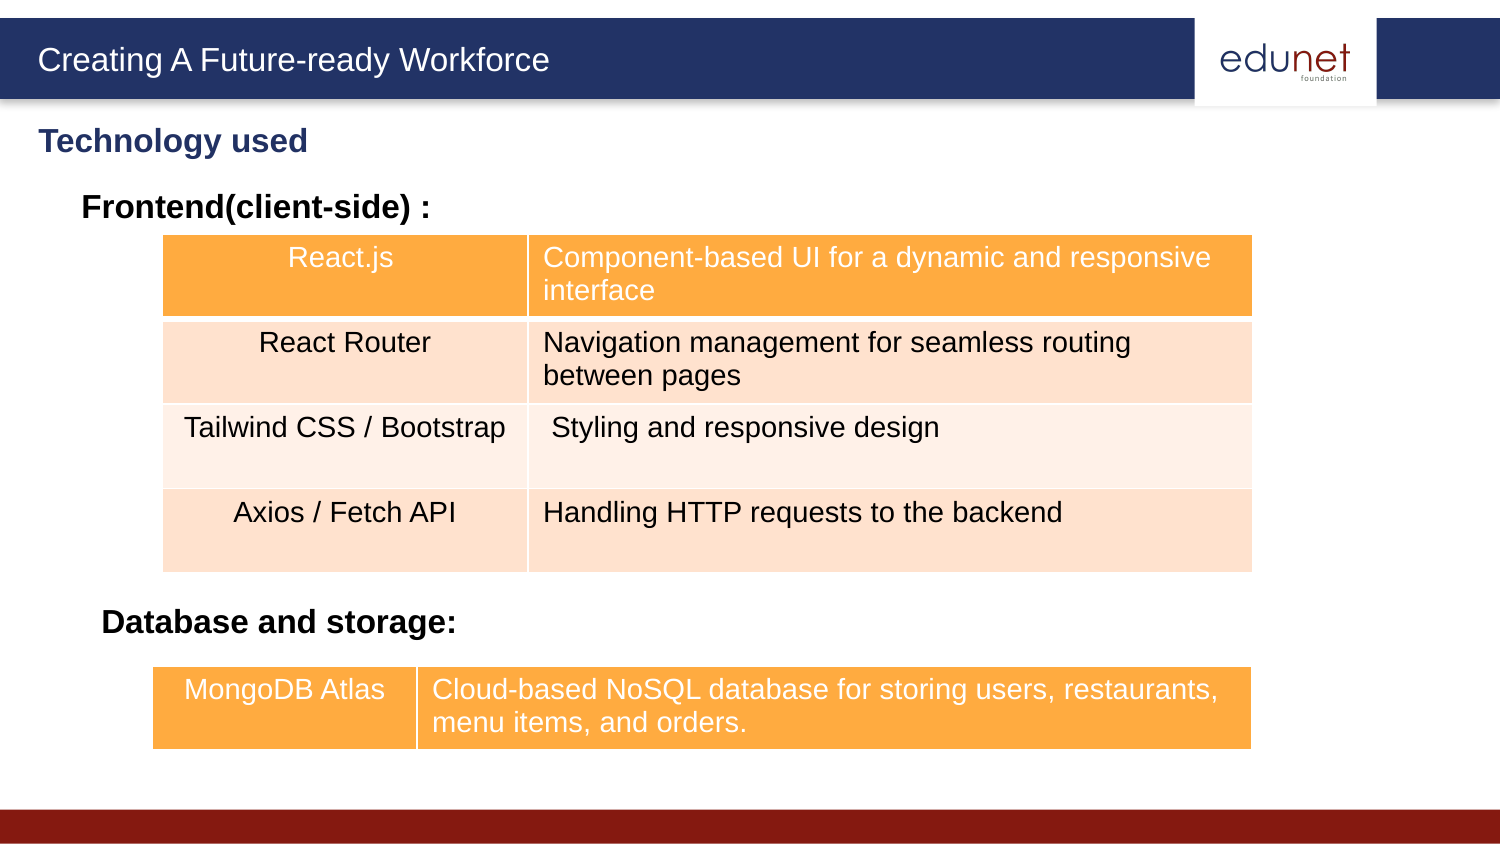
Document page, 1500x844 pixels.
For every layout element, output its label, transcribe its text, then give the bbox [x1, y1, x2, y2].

table_cell Handling HTTP requests to the backend [529, 489, 1252, 572]
table_cell Navigation management for seamless routing between pages [529, 322, 1252, 403]
table_header Cloud-based NoSQL database for storing users, restaurants, menu items, and orders. [418, 667, 1251, 749]
table_cell React Router [163, 322, 527, 403]
table_cell Styling and responsive design [529, 405, 1252, 488]
text_box Technology used [23, 112, 750, 167]
text_box Frontend(client-side) : [66, 177, 796, 284]
table_header Component-based UI for a dynamic and responsive interface [529, 235, 1252, 316]
table_header React.js [163, 235, 527, 316]
picture [1215, 38, 1356, 86]
text_box Database and storage: [86, 592, 1263, 683]
table_header MongoDB Atlas [153, 667, 416, 749]
table_cell Tailwind CSS / Bootstrap [163, 405, 527, 488]
table_cell Axios / Fetch API [163, 489, 527, 572]
